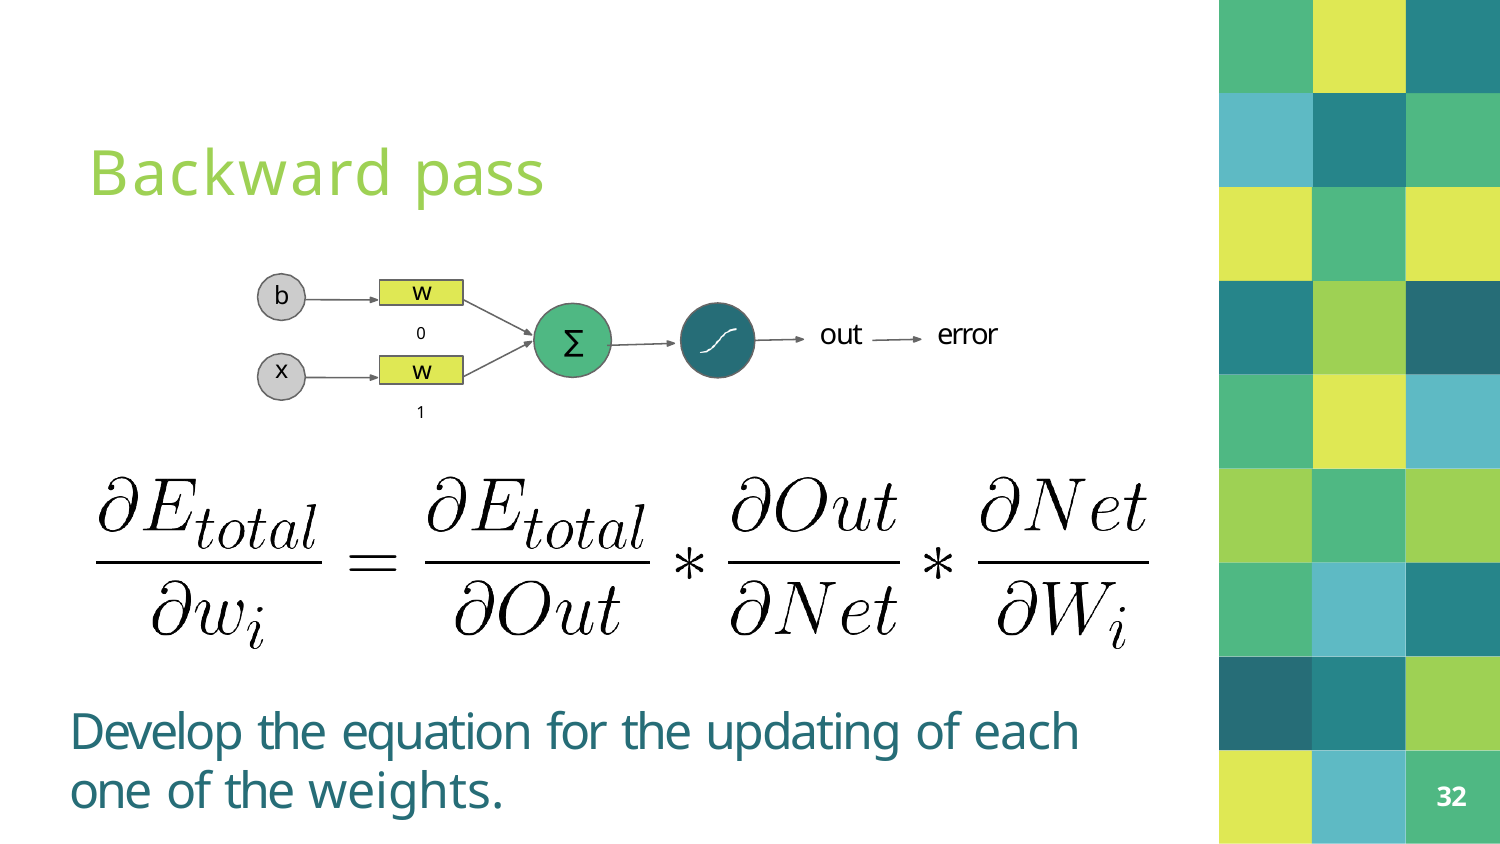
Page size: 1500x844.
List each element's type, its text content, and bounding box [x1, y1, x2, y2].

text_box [257, 273, 306, 321]
text_box 32 [1434, 777, 1472, 812]
text_box error [935, 313, 1002, 351]
text_box 1 [414, 399, 429, 422]
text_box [305, 374, 378, 381]
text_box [462, 299, 612, 378]
text_box out [817, 313, 865, 351]
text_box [305, 297, 378, 303]
text_box 0 [414, 320, 429, 343]
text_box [257, 353, 306, 401]
text_box w [379, 356, 464, 385]
title Backward pass [86, 55, 1413, 274]
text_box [872, 336, 922, 343]
picture [96, 476, 1149, 650]
text_box w [379, 279, 464, 306]
text_box Develop the equation for the updating of each one of the weights. [67, 695, 1113, 819]
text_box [606, 302, 804, 379]
